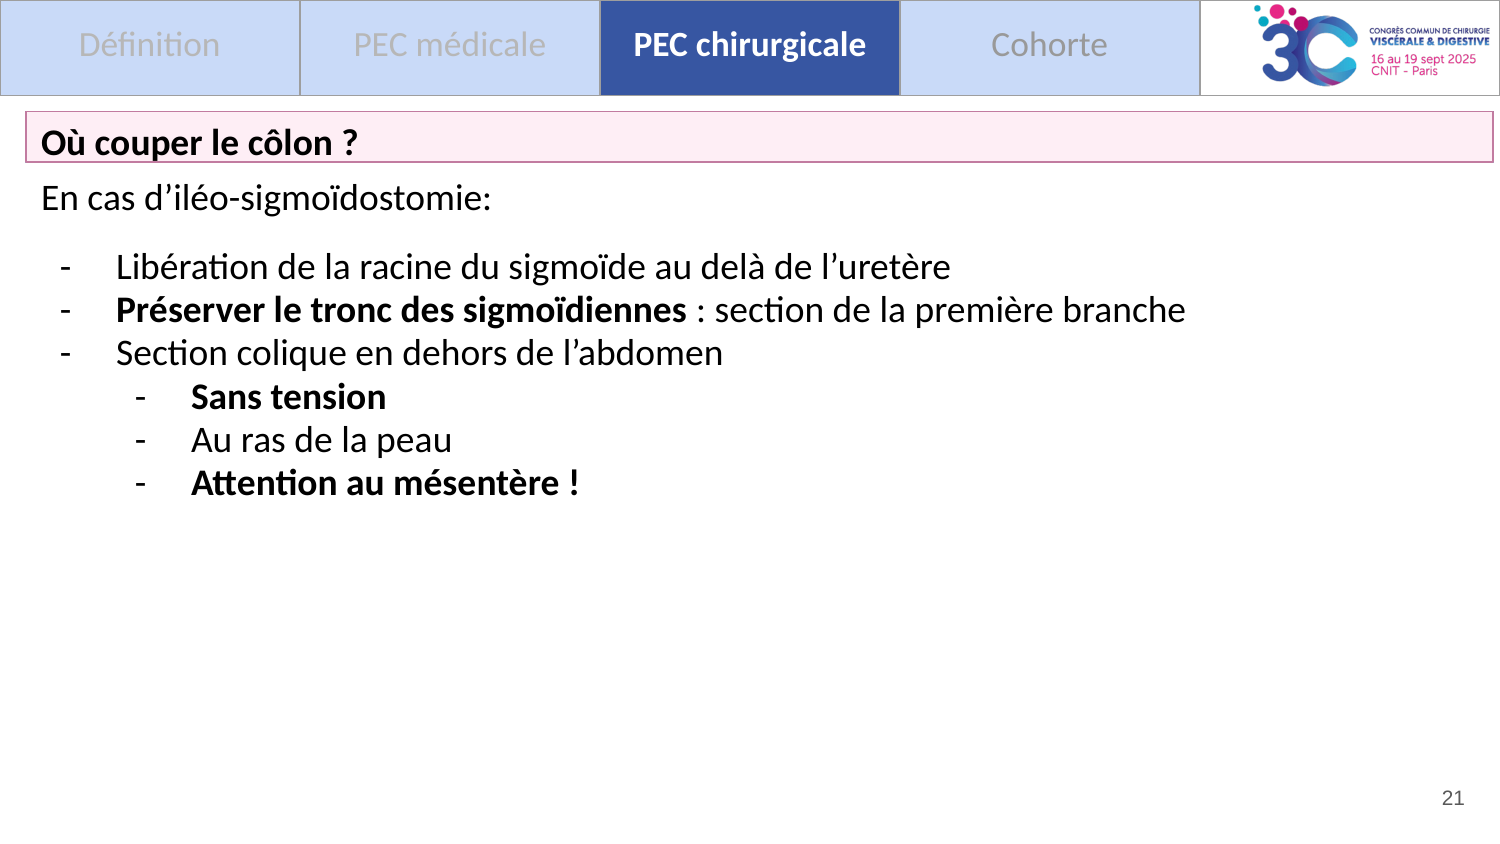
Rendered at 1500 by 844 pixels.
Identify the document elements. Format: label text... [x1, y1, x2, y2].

table_header Cohorte [901, 1, 1199, 95]
table_header Définition [1, 1, 299, 95]
picture [1247, 0, 1500, 98]
text_box En cas d’iléo-sigmoïdostomie: Libération de la racine du sigmoïde au delà de l’uretère Préserver le tronc des sigmoïdiennes : section de la première branche Section colique en dehors de l’abdomen Sans tension Au ras de la peau Attention au mésentère ! [25, 162, 1493, 810]
slide_number 21 [1389, 764, 1480, 830]
table_header [1201, 1, 1244, 95]
text_box Où couper le côlon ? [25, 111, 1493, 162]
table_header PEC médicale [301, 1, 599, 95]
table_header PEC chirurgicale [601, 1, 899, 95]
